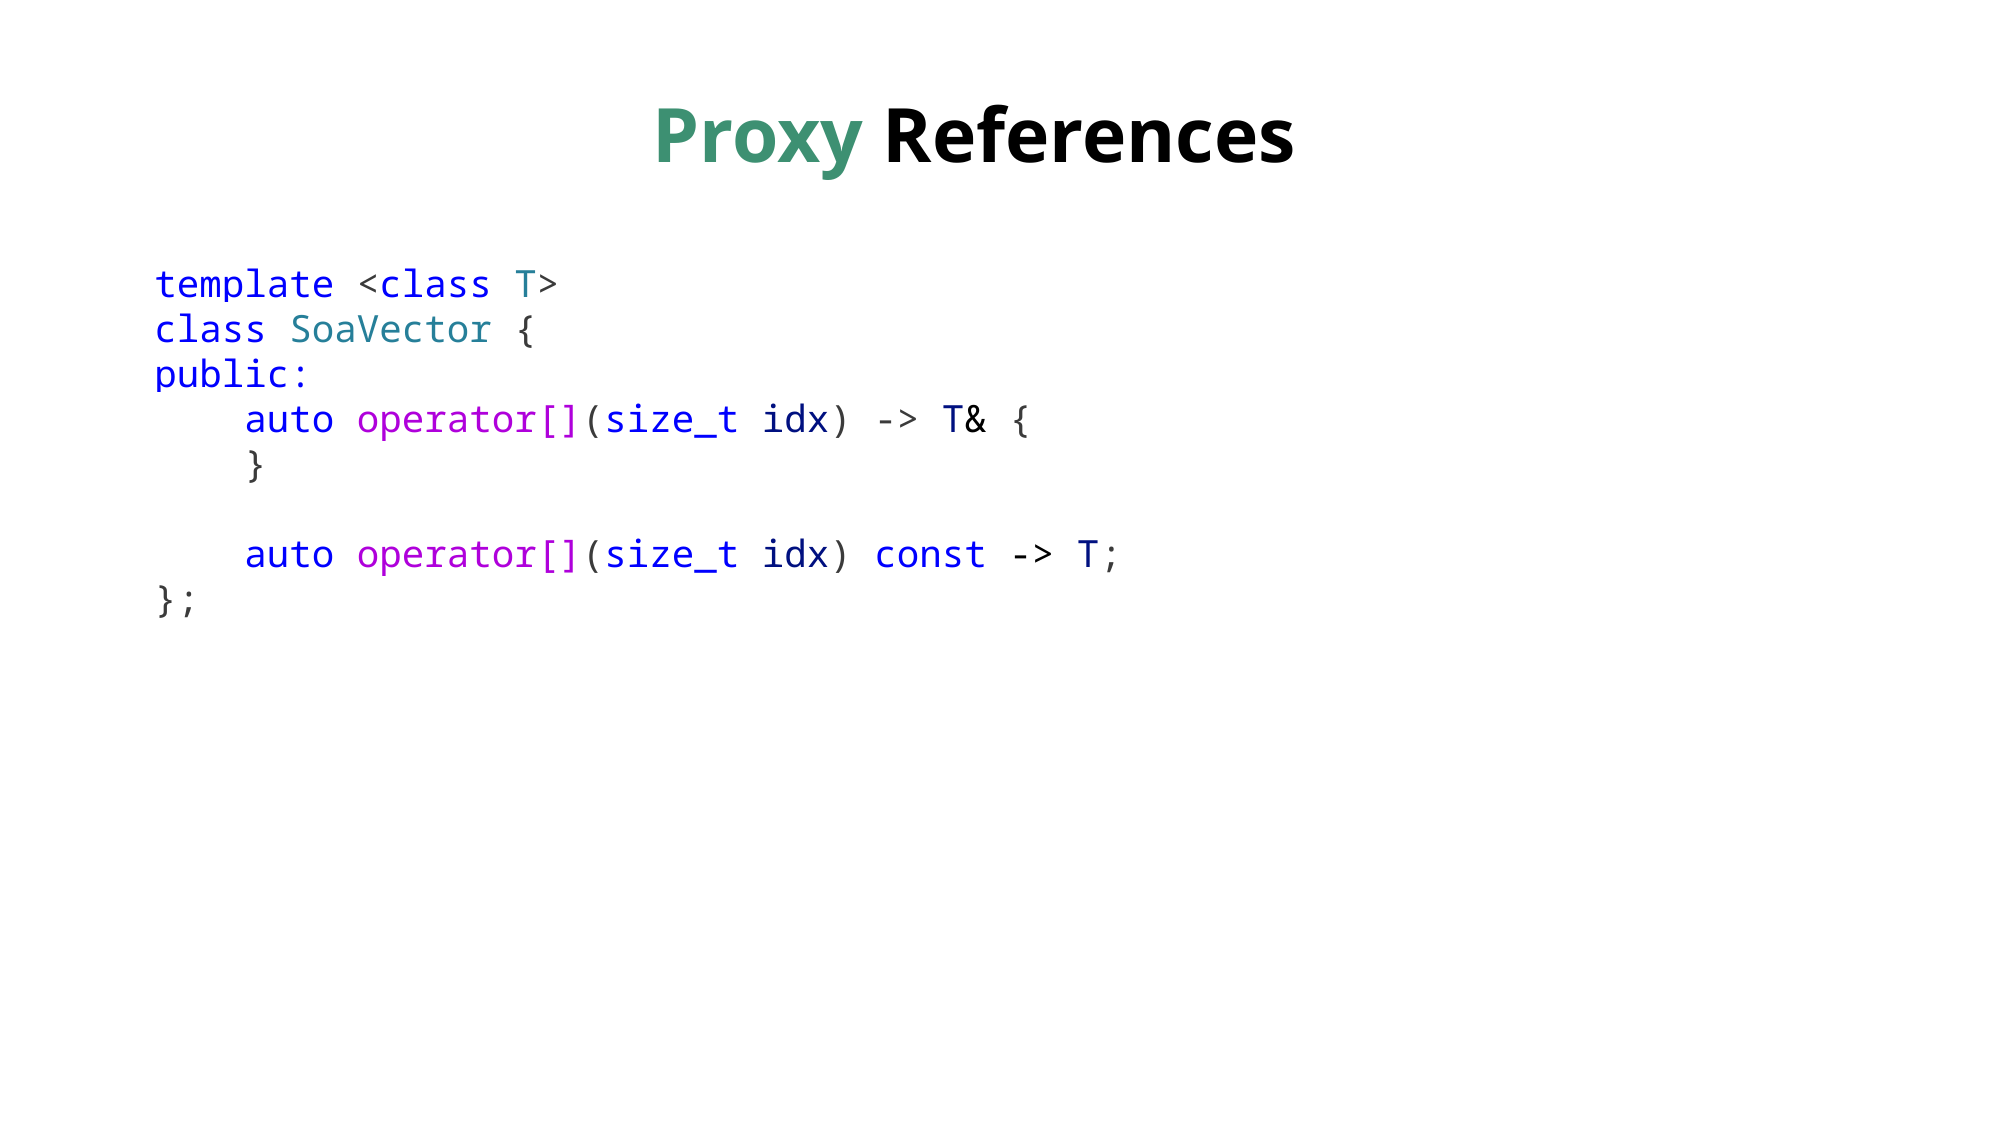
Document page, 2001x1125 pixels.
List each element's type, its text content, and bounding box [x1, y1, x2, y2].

text_box template <class T> class SoaVector { public: auto operator[](size_t idx) -> T& { } auto operator[](size_t idx) const -> T; }; [139, 252, 1137, 628]
title Proxy References [100, 90, 1849, 276]
